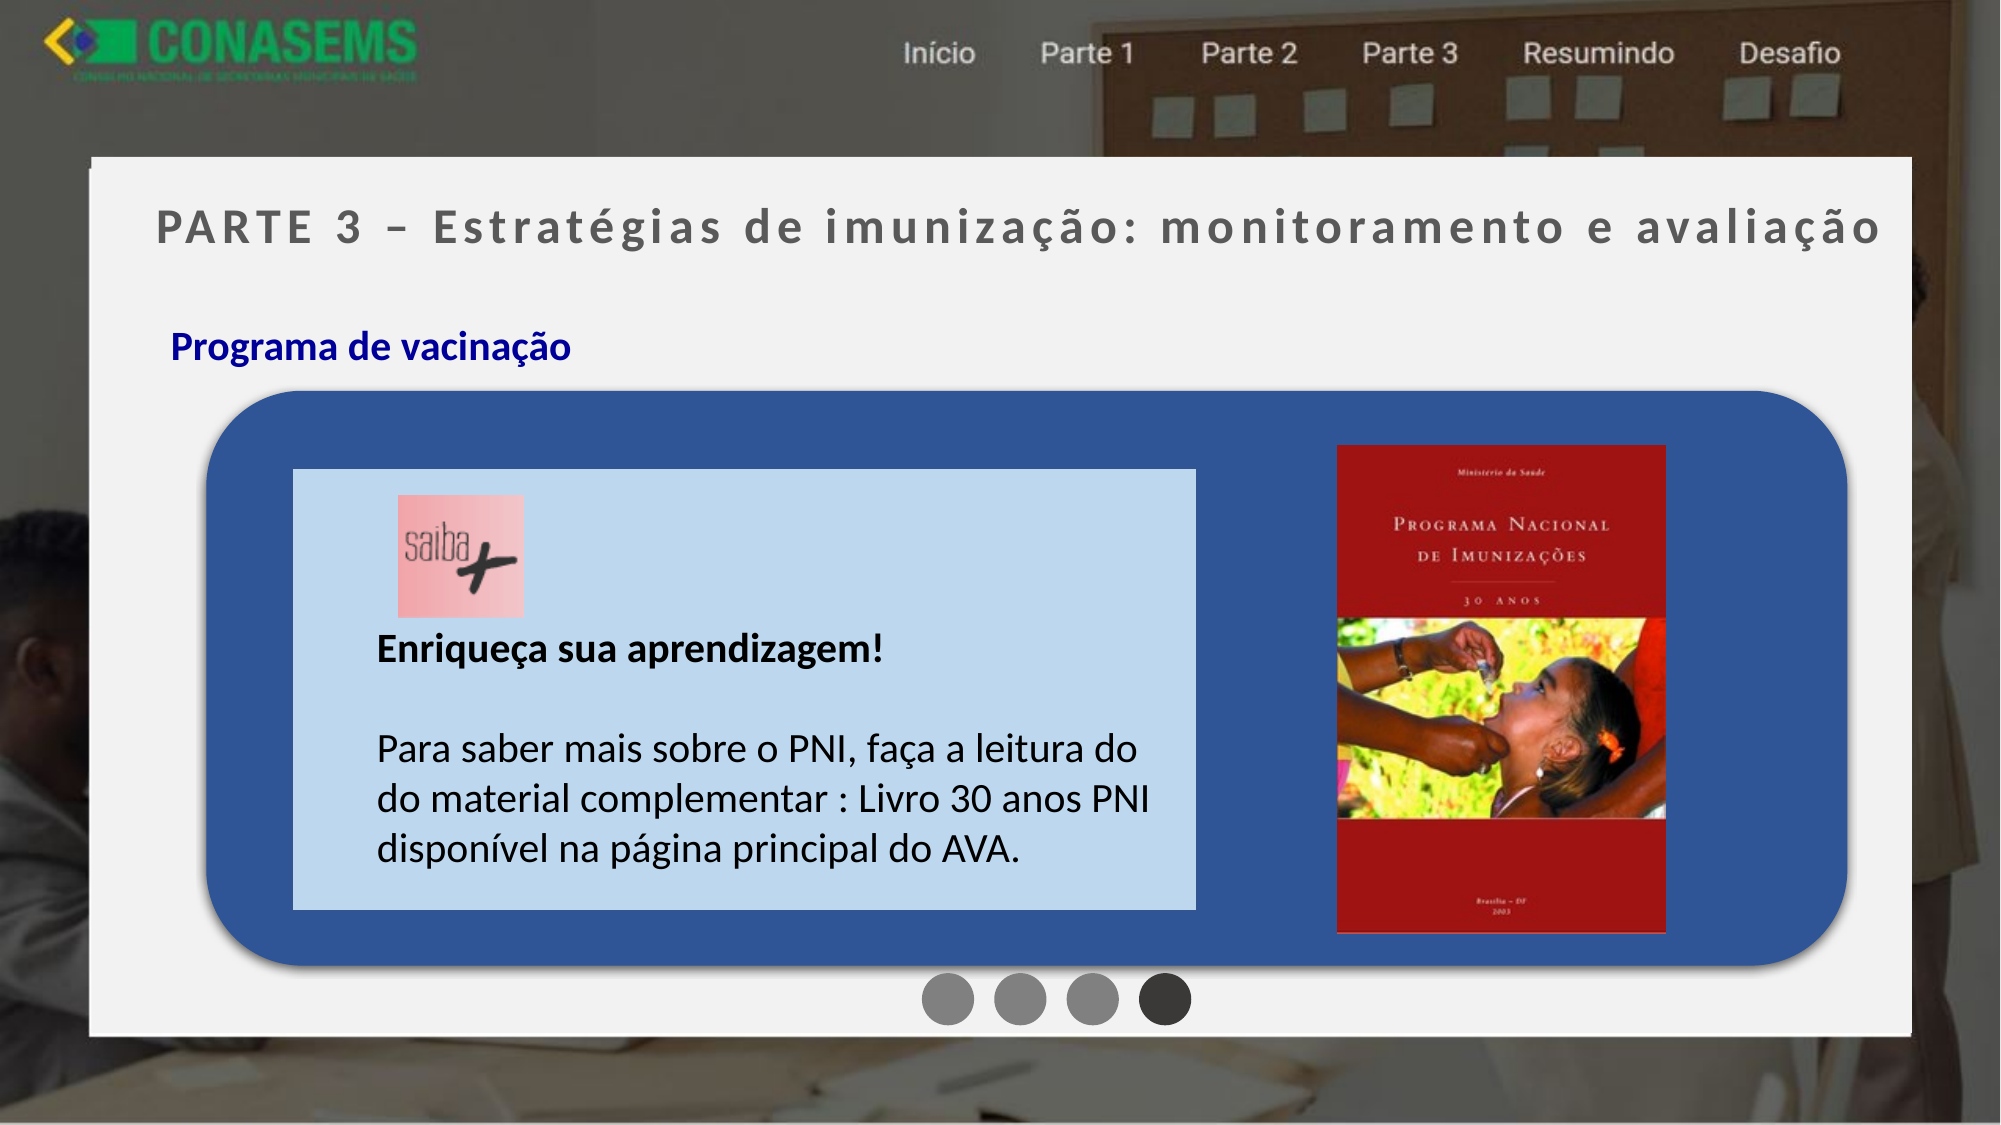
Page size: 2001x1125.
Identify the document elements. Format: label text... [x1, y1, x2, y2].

text_box PARTE 3 – Estratégias de imunização: monitoramento e avaliação [141, 186, 1912, 262]
text_box [206, 390, 1848, 966]
text_box Enriqueça sua aprendizagem! Para saber mais sobre o PNI, faça a leitura do do material complementar : Livro 30 anos PNI disponível na página principal do AVA. [362, 612, 1178, 878]
text_box [291, 467, 1198, 912]
picture [0, 0, 2001, 1125]
text_box [1138, 972, 1193, 1027]
text_box [920, 972, 976, 1027]
text_box [90, 156, 1913, 1034]
text_box [1065, 972, 1120, 1027]
text_box [993, 972, 1048, 1027]
text_box Programa de vacinação [156, 311, 587, 377]
